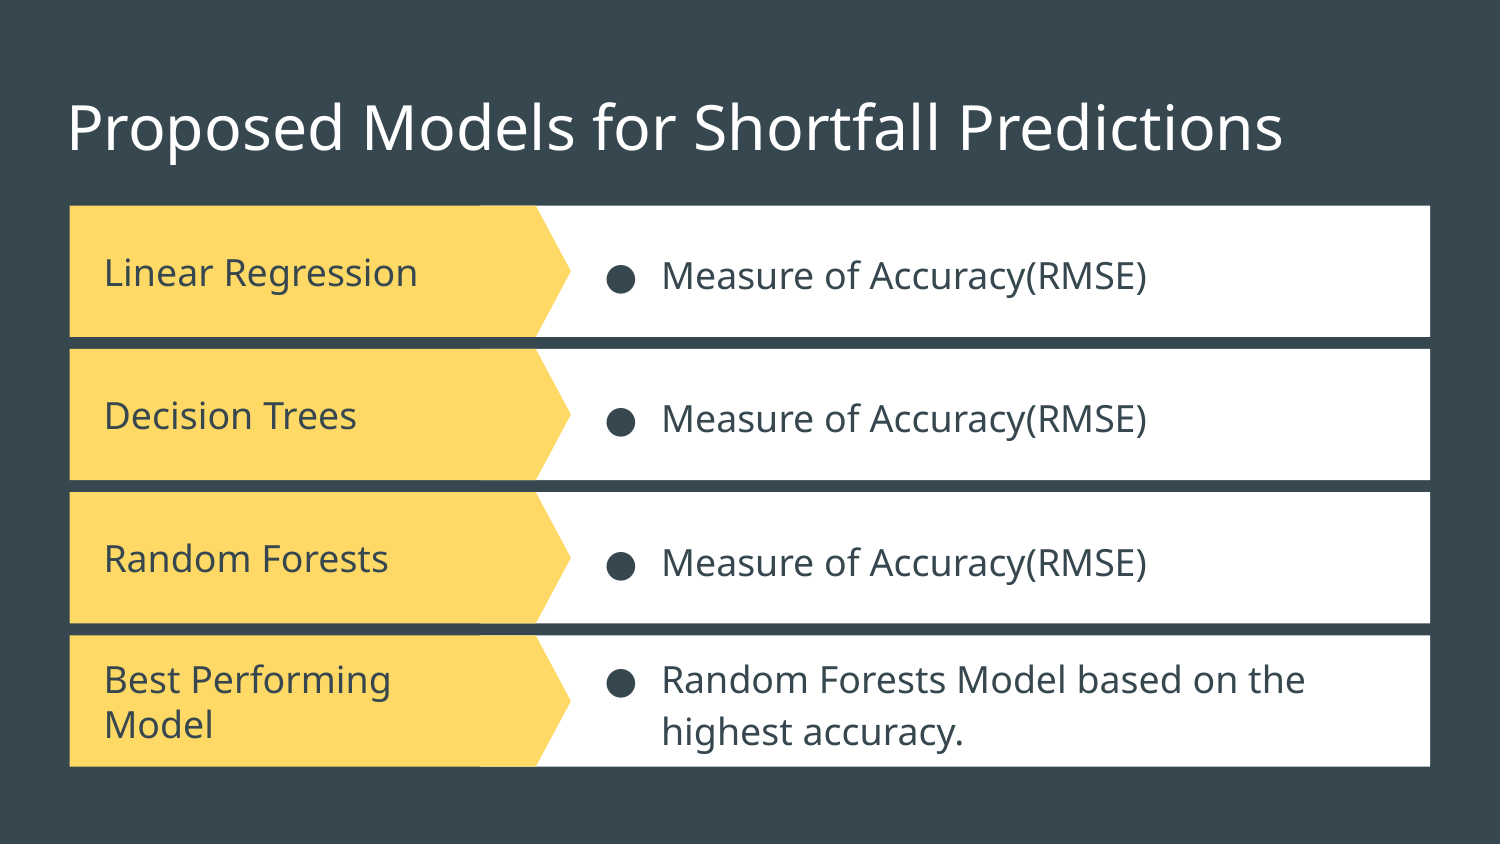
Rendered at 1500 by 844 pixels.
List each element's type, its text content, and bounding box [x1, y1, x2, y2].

title Proposed Models for Shortfall Predictions [51, 72, 1449, 167]
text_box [69, 205, 1431, 338]
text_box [69, 491, 1431, 624]
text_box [69, 635, 1431, 767]
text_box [69, 348, 1431, 481]
